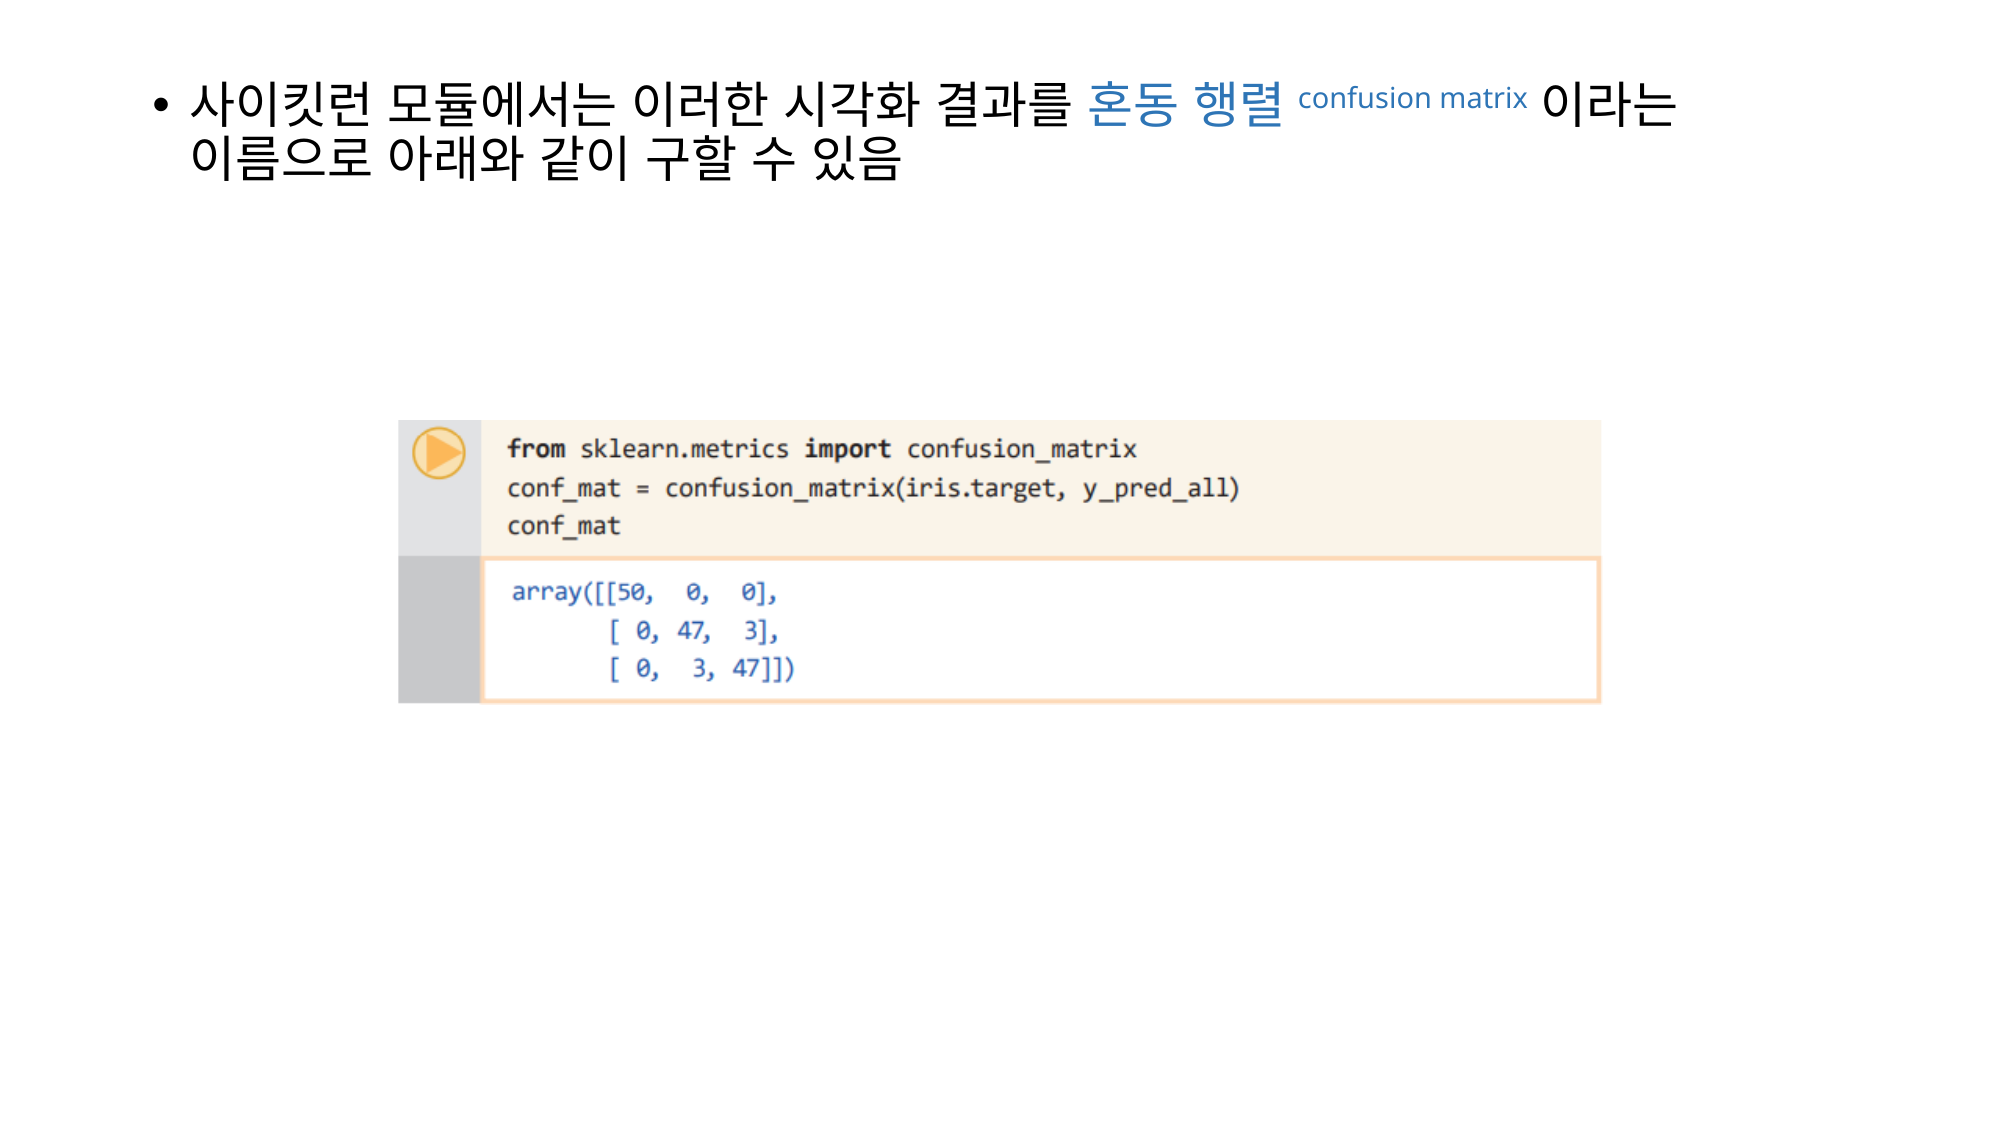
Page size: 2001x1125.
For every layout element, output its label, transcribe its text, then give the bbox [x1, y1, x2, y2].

list 사이킷런 모듈에서는 이러한 시각화 결과를 혼동 행렬confusion matrix이라는 이름으로 아래와 같이 구할 수 있음 [137, 72, 1863, 1023]
picture [397, 420, 1603, 705]
